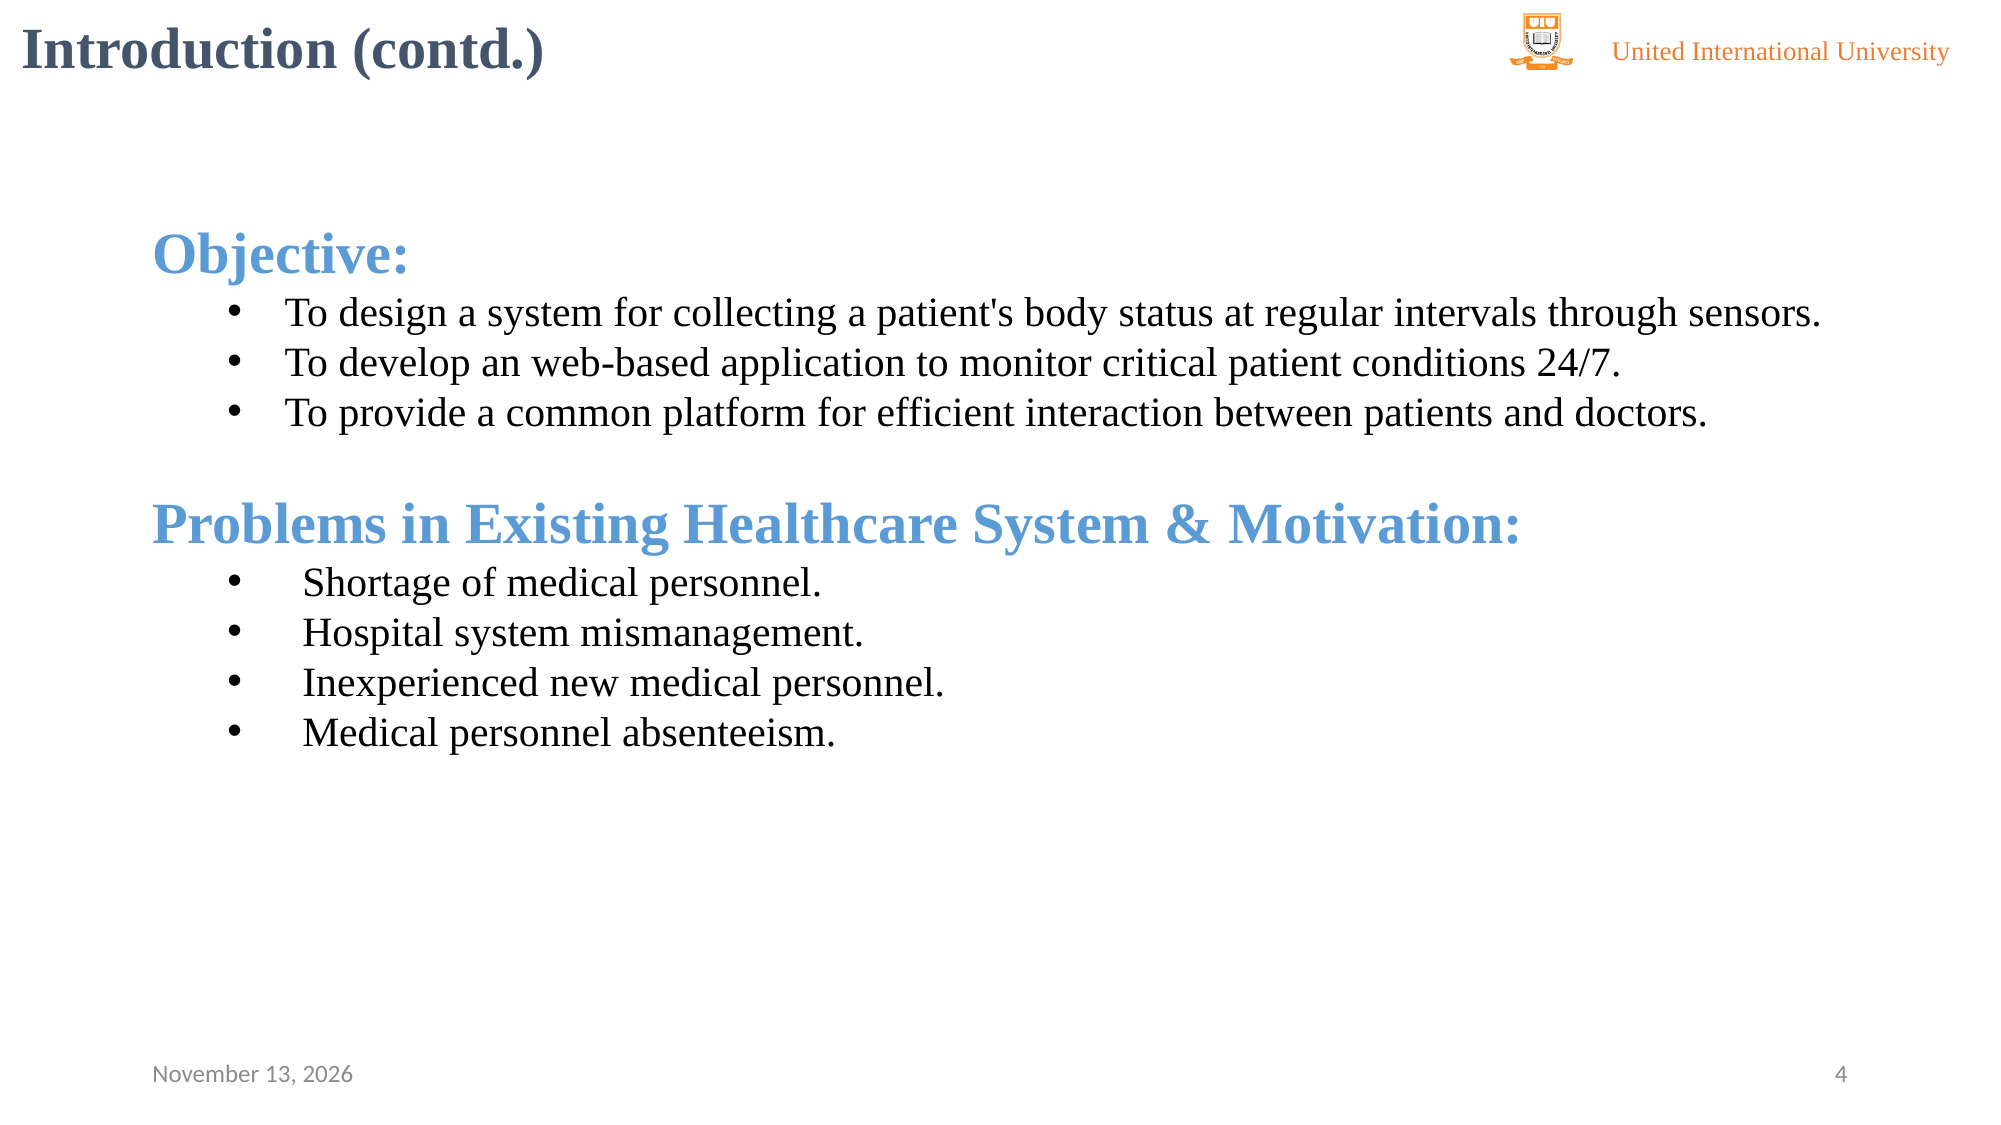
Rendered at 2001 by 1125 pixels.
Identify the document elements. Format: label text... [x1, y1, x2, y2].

slide_number 4 [1412, 1042, 1863, 1103]
text_box Objective: To design a system for collecting a patient's body status at regular intervals through sensors. To develop an web-based application to monitor critical patient conditions 24/7. To provide a common platform for efficient interaction between patients and doctors. Problems in Existing Healthcare System & Motivation: Shortage of medical personnel. Hospital system mismanagement. Inexperienced new medical personnel. Medical personnel absenteeism. [137, 207, 1921, 813]
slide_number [137, 1042, 588, 1103]
text_box United International University [1581, 11, 1982, 74]
text_box Introduction (contd.) [6, 10, 944, 90]
picture [1510, 13, 1573, 70]
